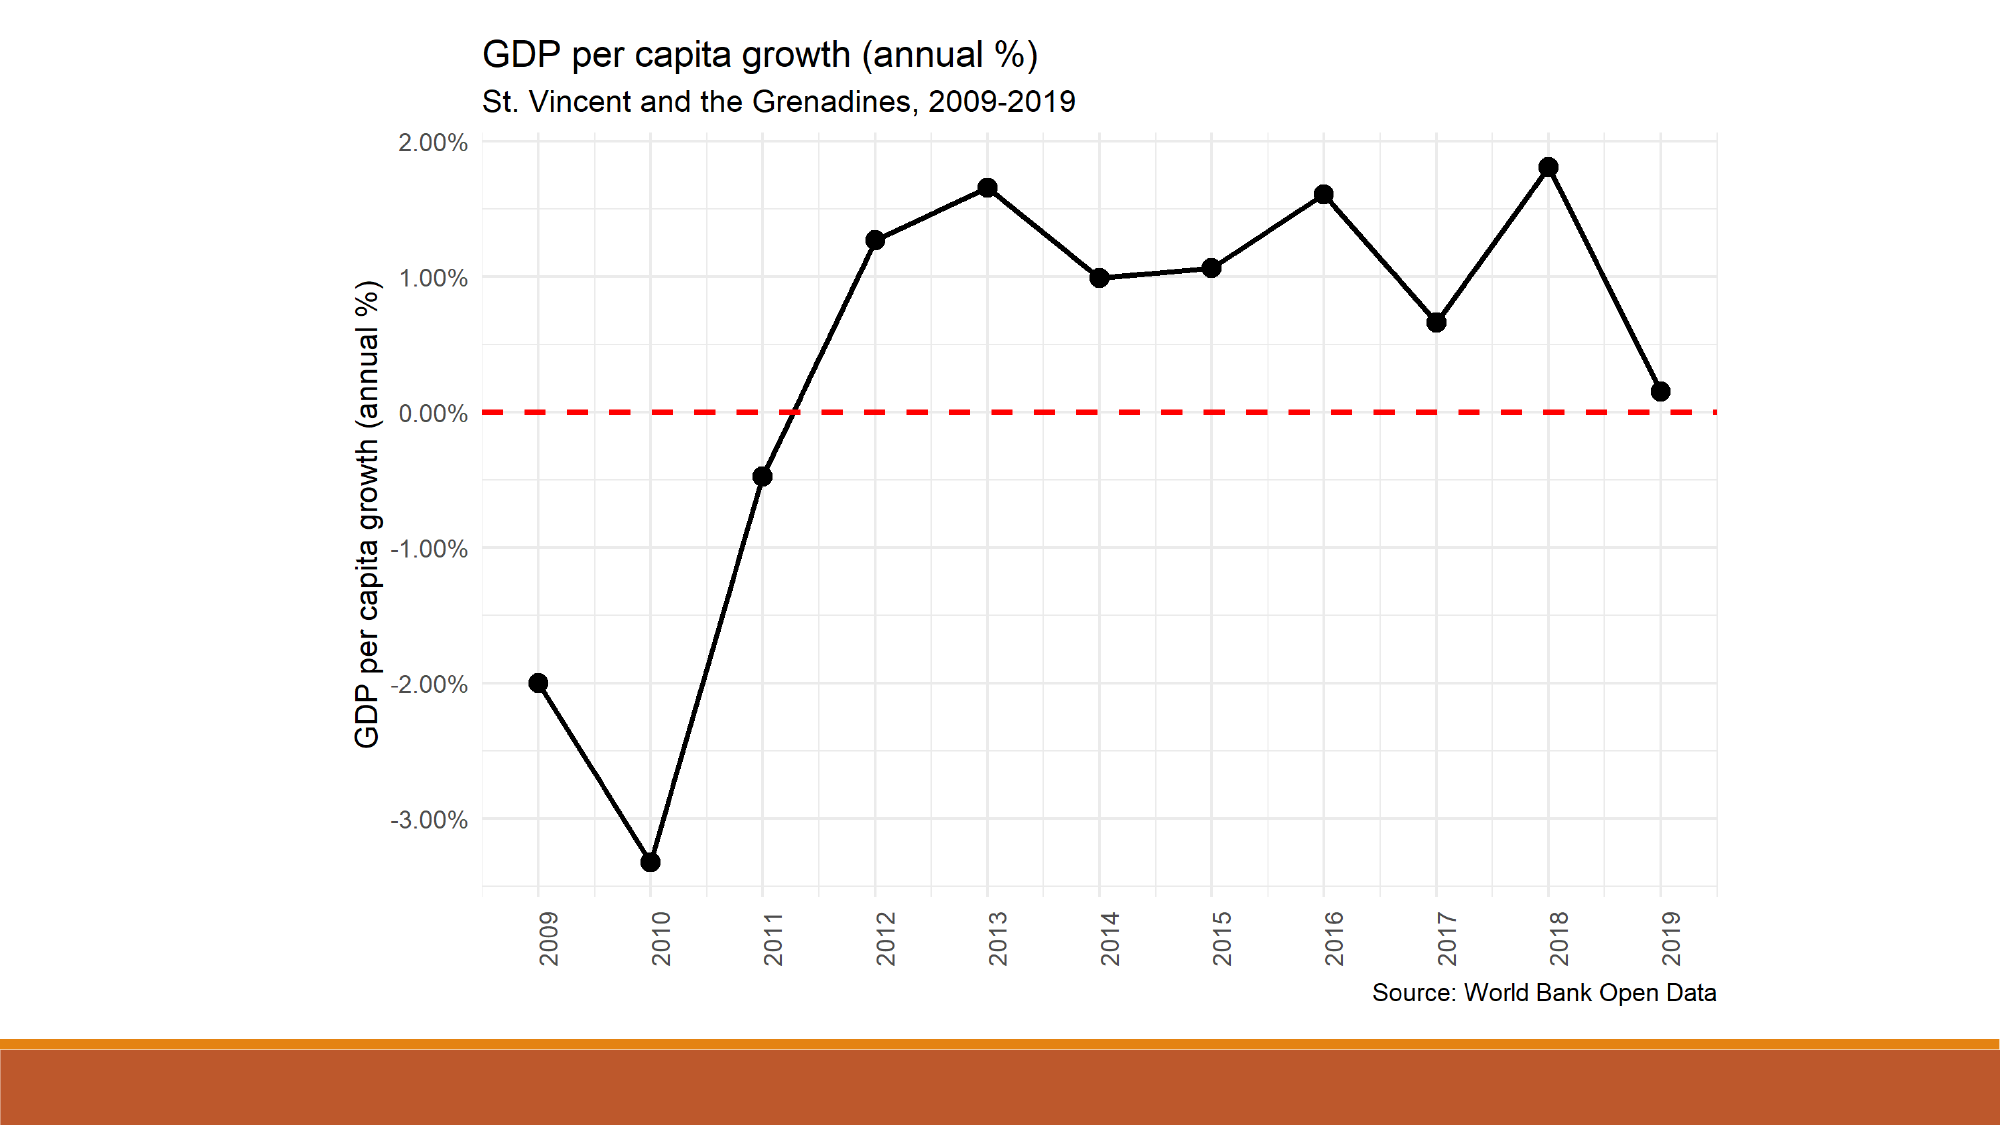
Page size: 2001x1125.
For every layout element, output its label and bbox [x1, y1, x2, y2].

list [338, 24, 1733, 1021]
